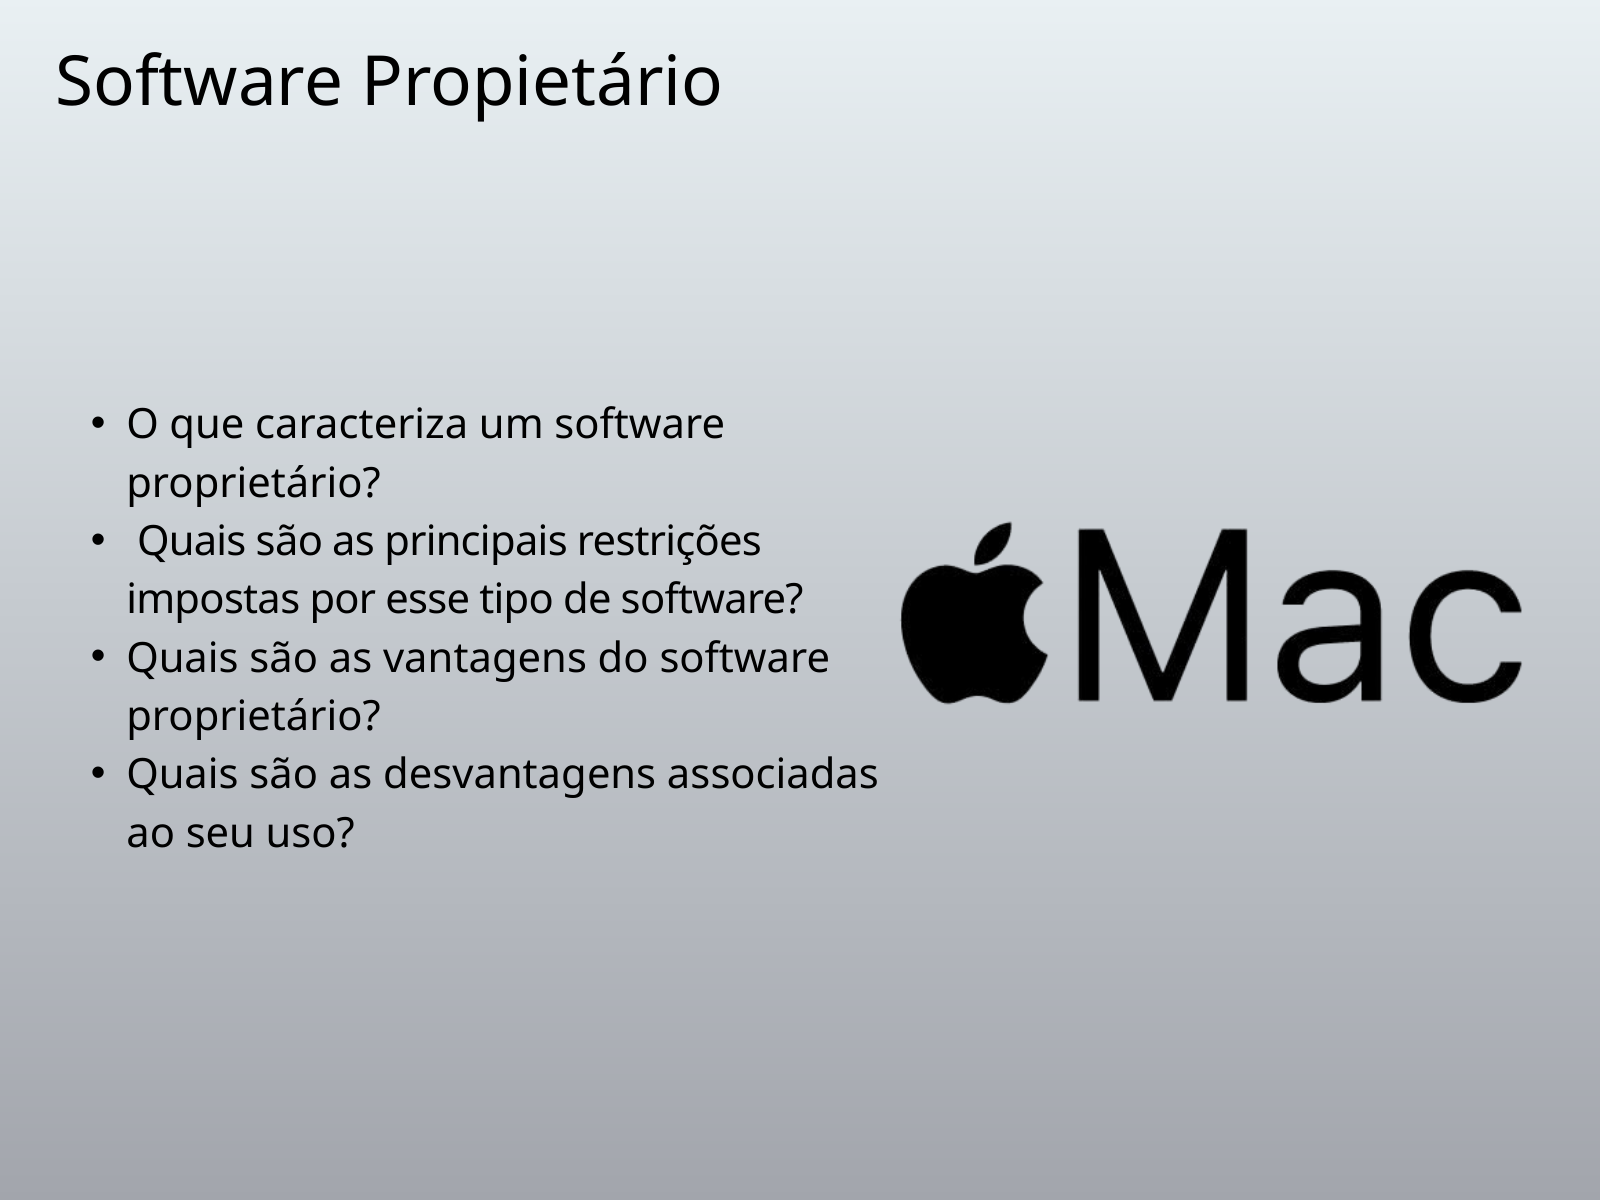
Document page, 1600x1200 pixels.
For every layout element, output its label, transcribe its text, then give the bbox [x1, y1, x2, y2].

text_box O que caracteriza um software proprietário? Quais são as principais restrições impostas por esse tipo de software? Quais são as vantagens do software proprietário? Quais são as desvantagens associadas ao seu uso? [55, 388, 885, 914]
text_box Software Propietário [55, 44, 1151, 120]
text_box [885, 461, 1556, 739]
